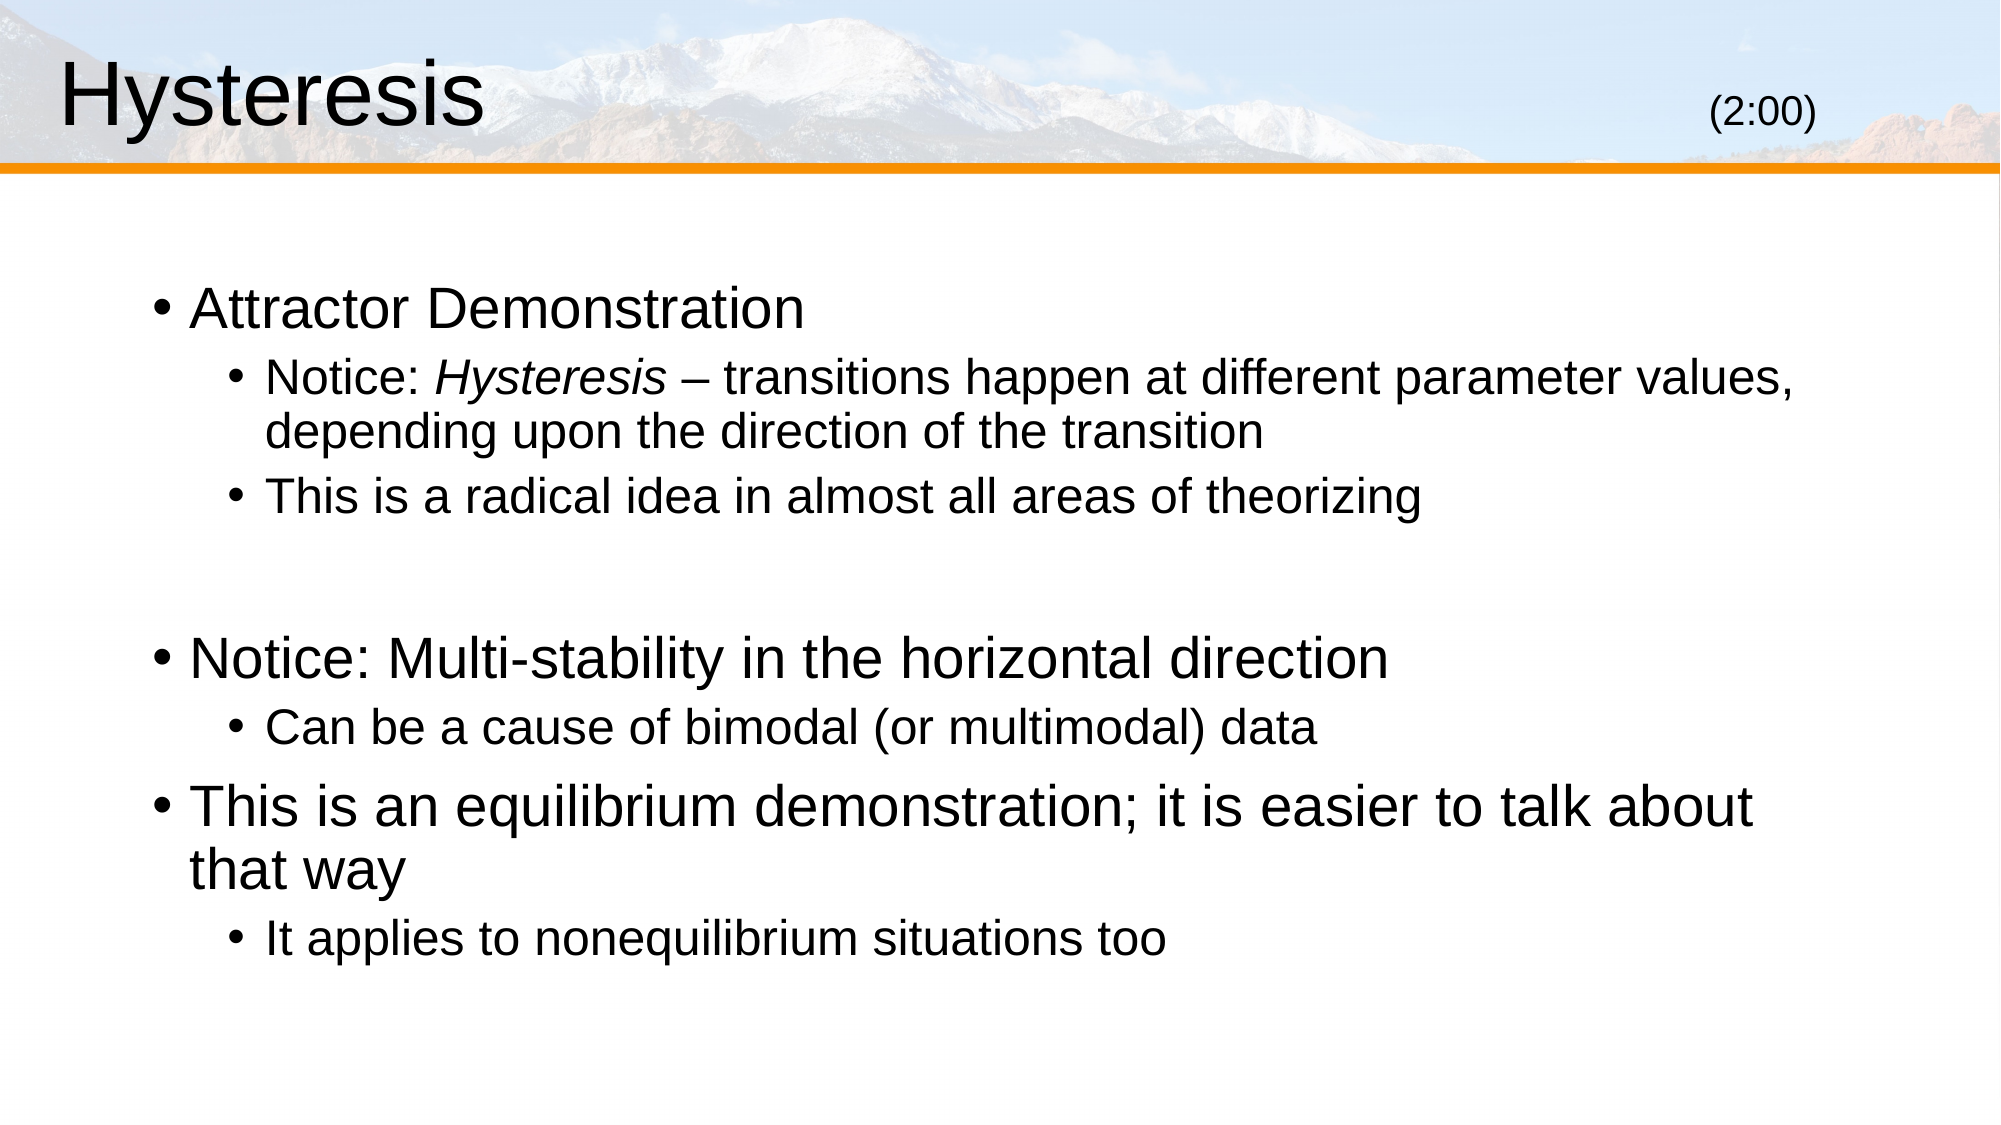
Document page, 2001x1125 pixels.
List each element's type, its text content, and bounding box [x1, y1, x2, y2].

list Attractor Demonstration Notice: Hysteresis – transitions happen at different parameter values, depending upon the direction of the transition This is a radical idea in almost all areas of theorizing Notice: Multi-stability in the horizontal direction Can be a cause of bimodal (or multimodal) data This is an equilibrium demonstration; it is easier to talk about that way It applies to nonequilibrium situations too [137, 270, 1882, 985]
title Hysteresis (2:00) [43, 3, 1953, 188]
picture [0, 0, 2000, 1125]
